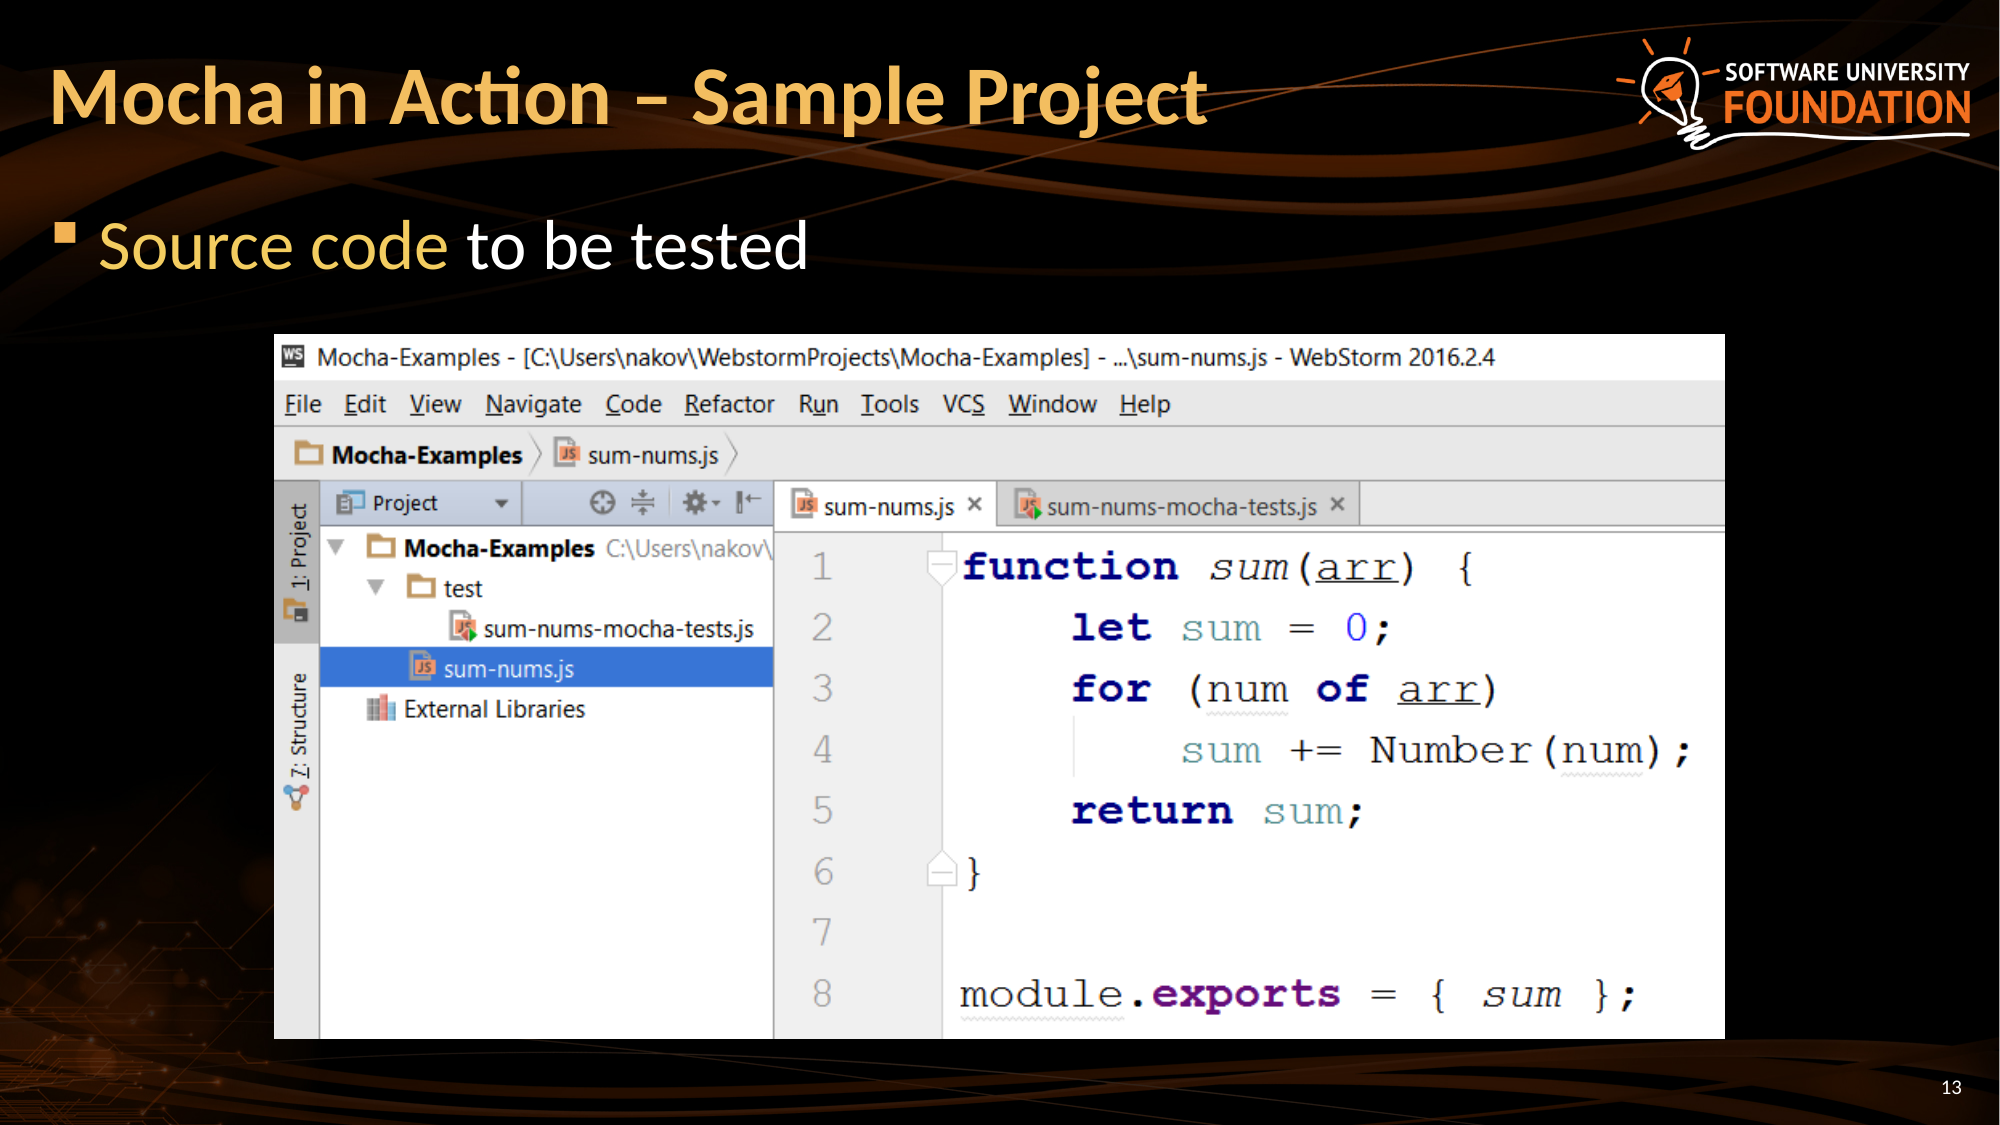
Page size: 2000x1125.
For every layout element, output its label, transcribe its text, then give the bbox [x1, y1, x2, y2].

title Mocha in Action – Sample Project [30, 6, 1602, 189]
list Source code to be tested [31, 188, 1968, 1103]
picture [0, 0, 2000, 1125]
